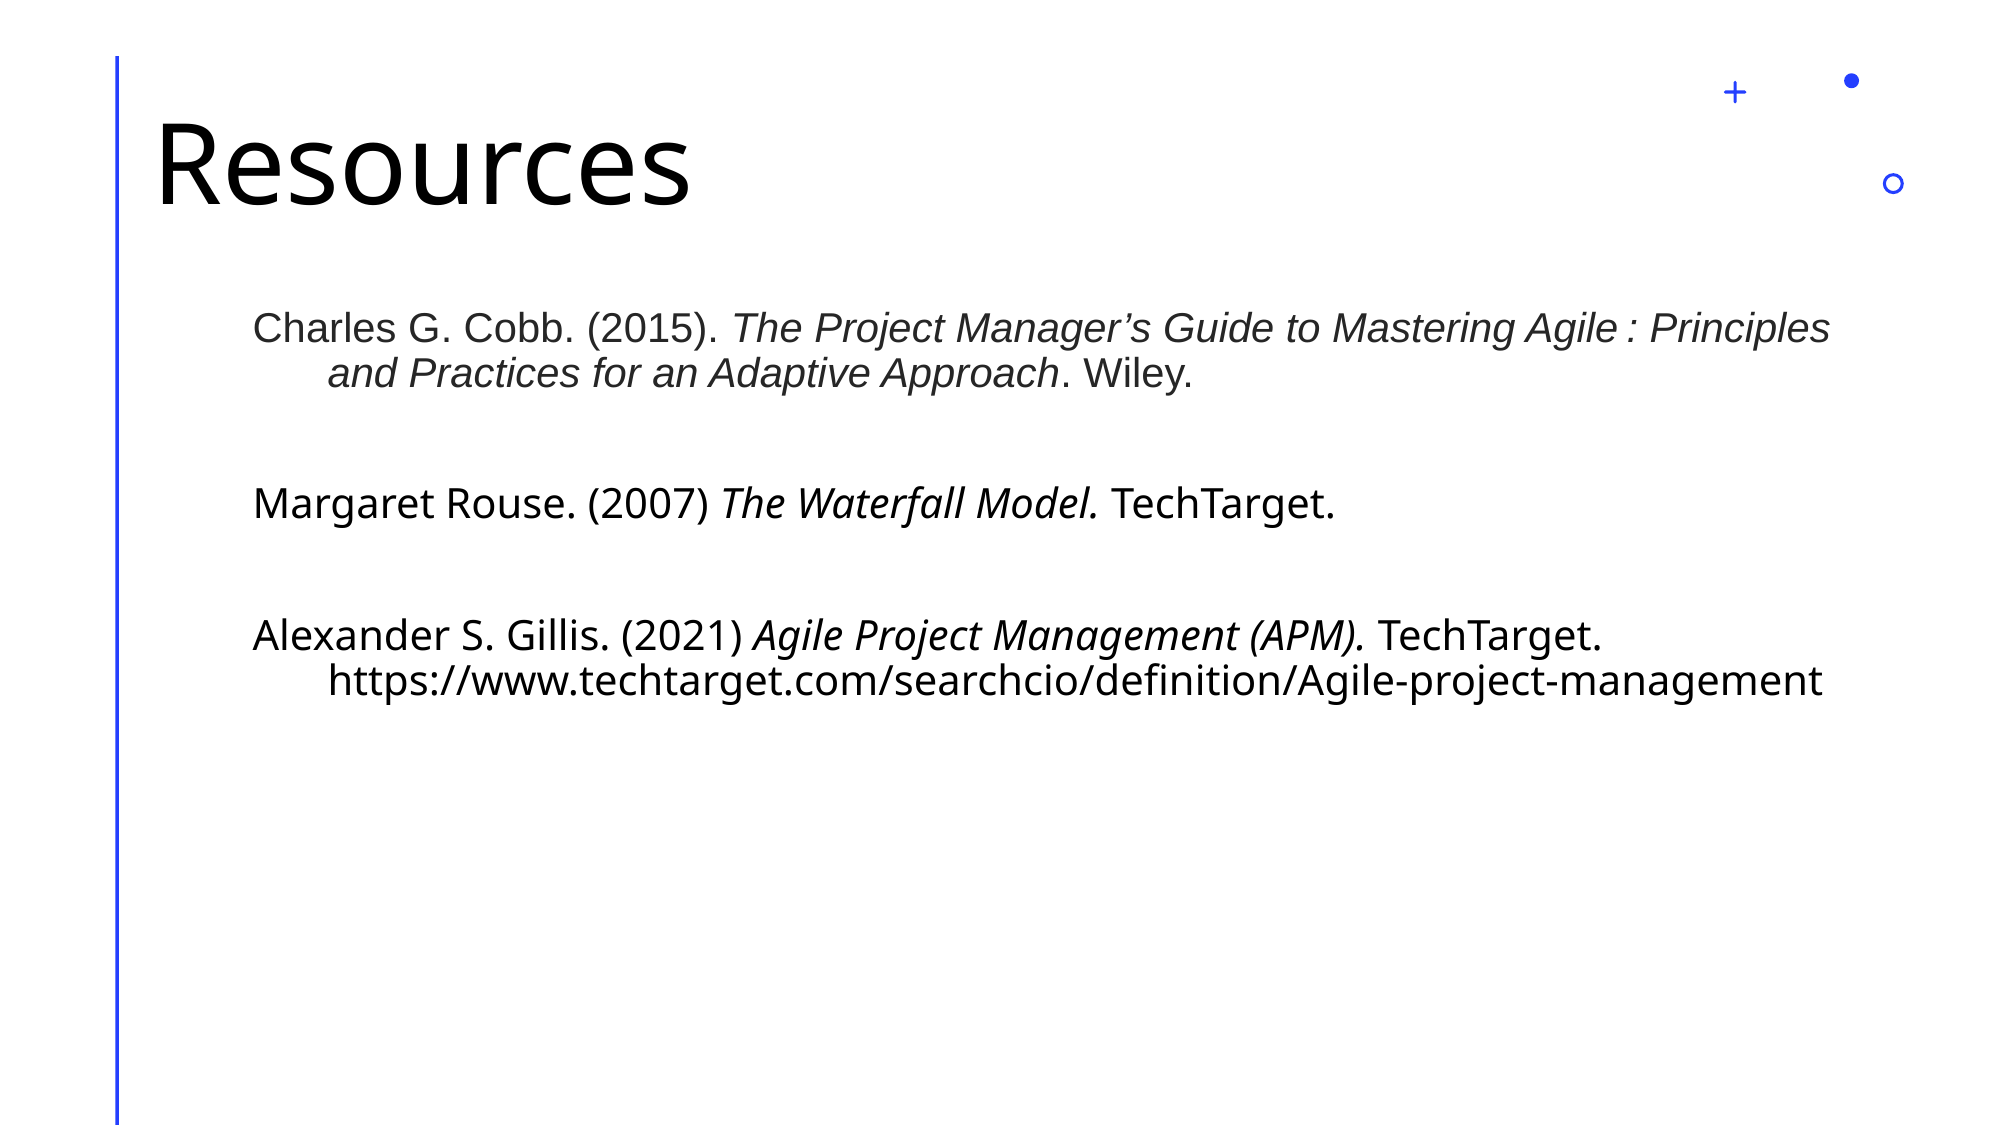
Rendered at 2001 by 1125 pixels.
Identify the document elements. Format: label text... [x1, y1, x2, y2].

list Charles G. Cobb. (2015). The Project Manager’s Guide to Mastering Agile : Principles and Practices for an Adaptive Approach. Wiley. Margaret Rouse. (2007) The Waterfall Model. TechTarget. Alexander S. Gillis. (2021) Agile Project Management (APM). TechTarget. https://www.techtarget.com/searchcio/definition/Agile-project-management [237, 298, 1913, 1016]
title Resources [137, 59, 1863, 278]
